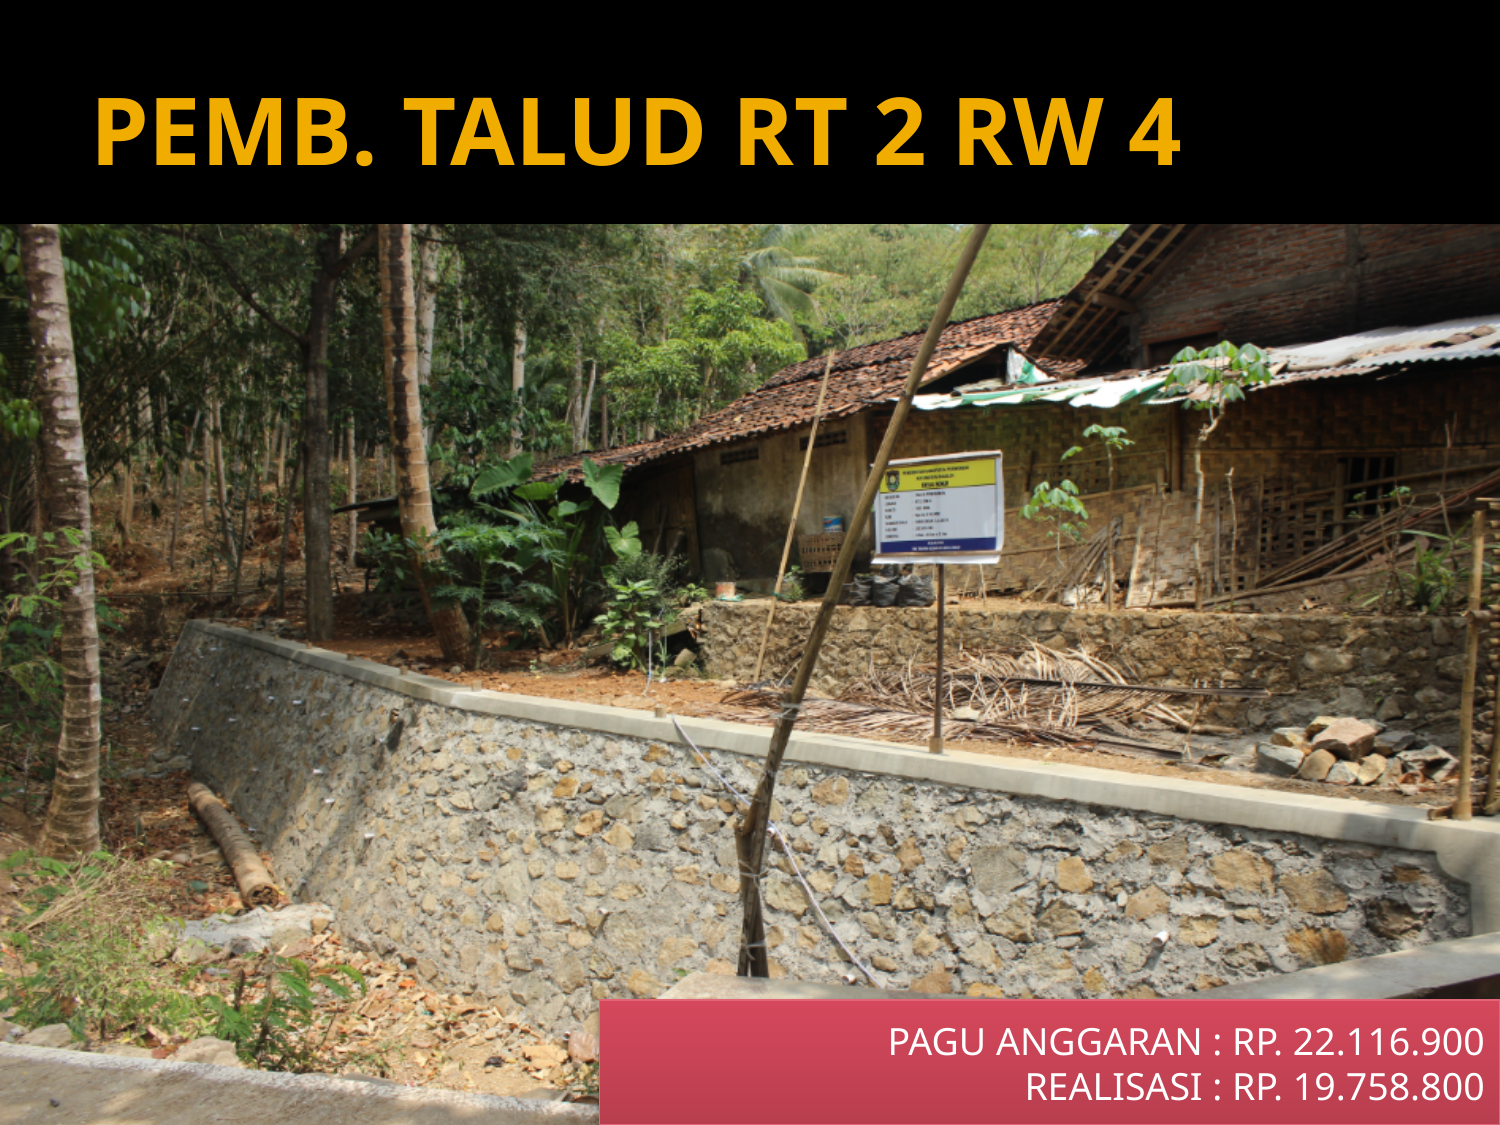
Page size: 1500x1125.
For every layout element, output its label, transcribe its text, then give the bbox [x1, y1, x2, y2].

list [0, 224, 1500, 1125]
title PEMB. TALUD RT 2 RW 4 [75, 25, 1425, 201]
